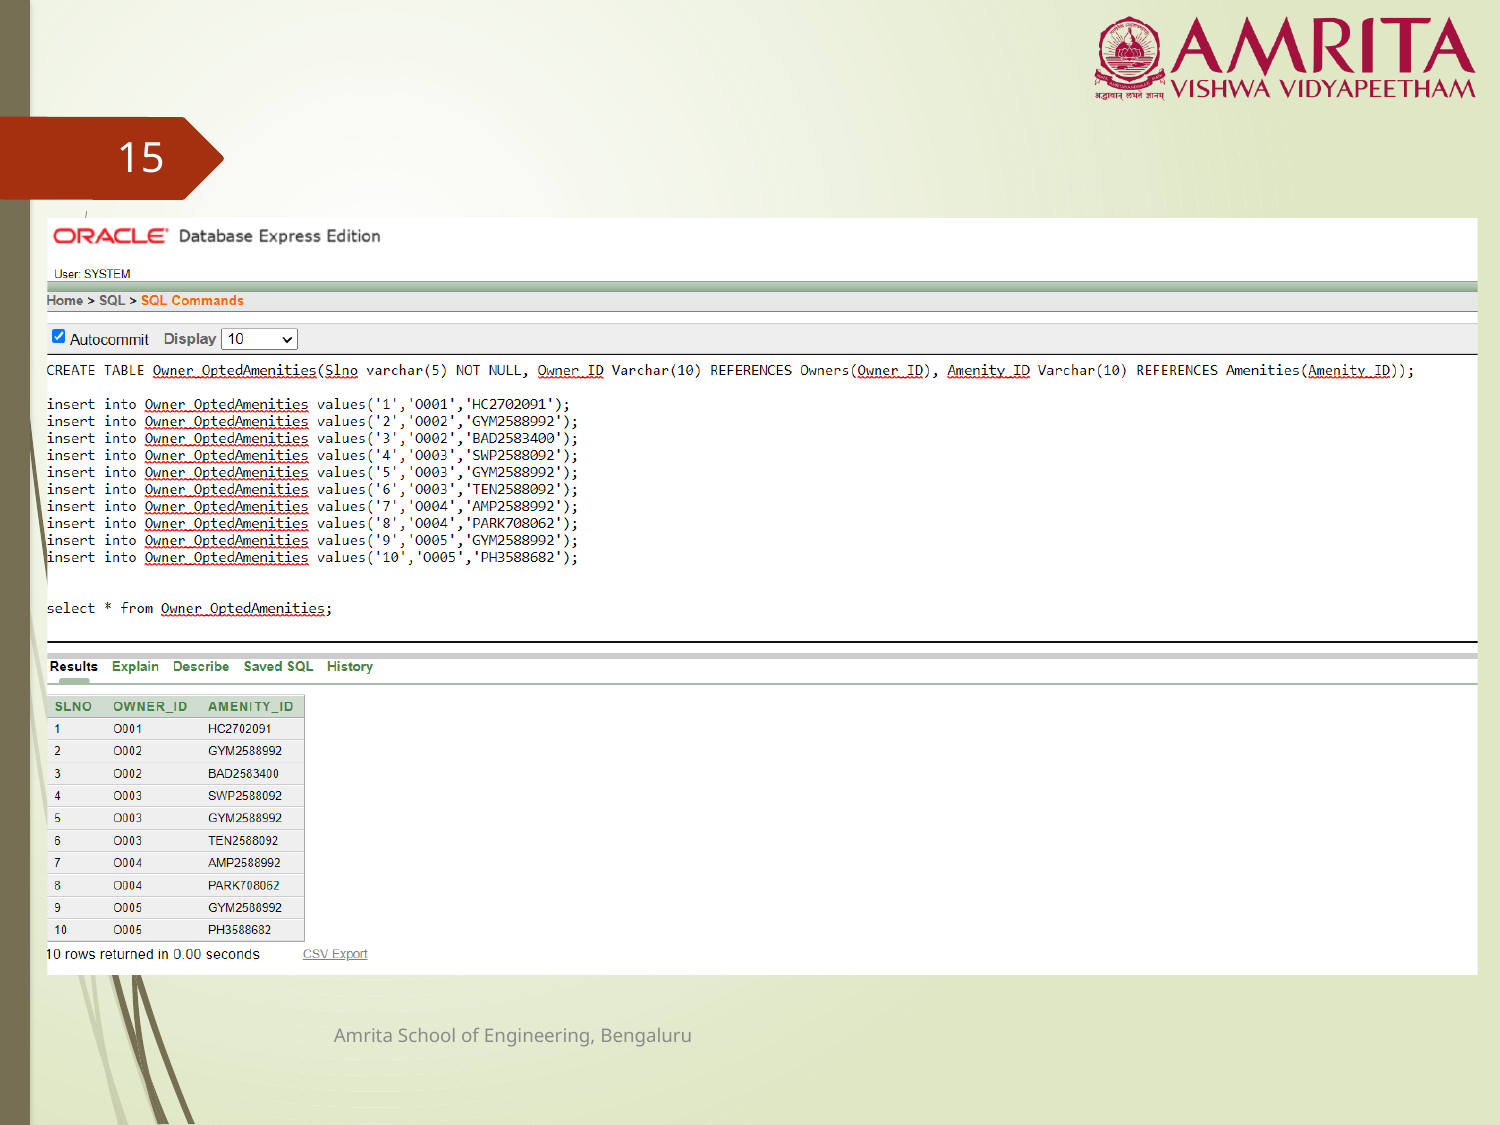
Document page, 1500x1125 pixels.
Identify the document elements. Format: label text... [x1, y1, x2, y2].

footer Amrita School of Engineering, Bengaluru [318, 1006, 1257, 1067]
picture [1090, 8, 1480, 105]
picture [47, 213, 1478, 976]
slide_number 15 [83, 129, 180, 190]
